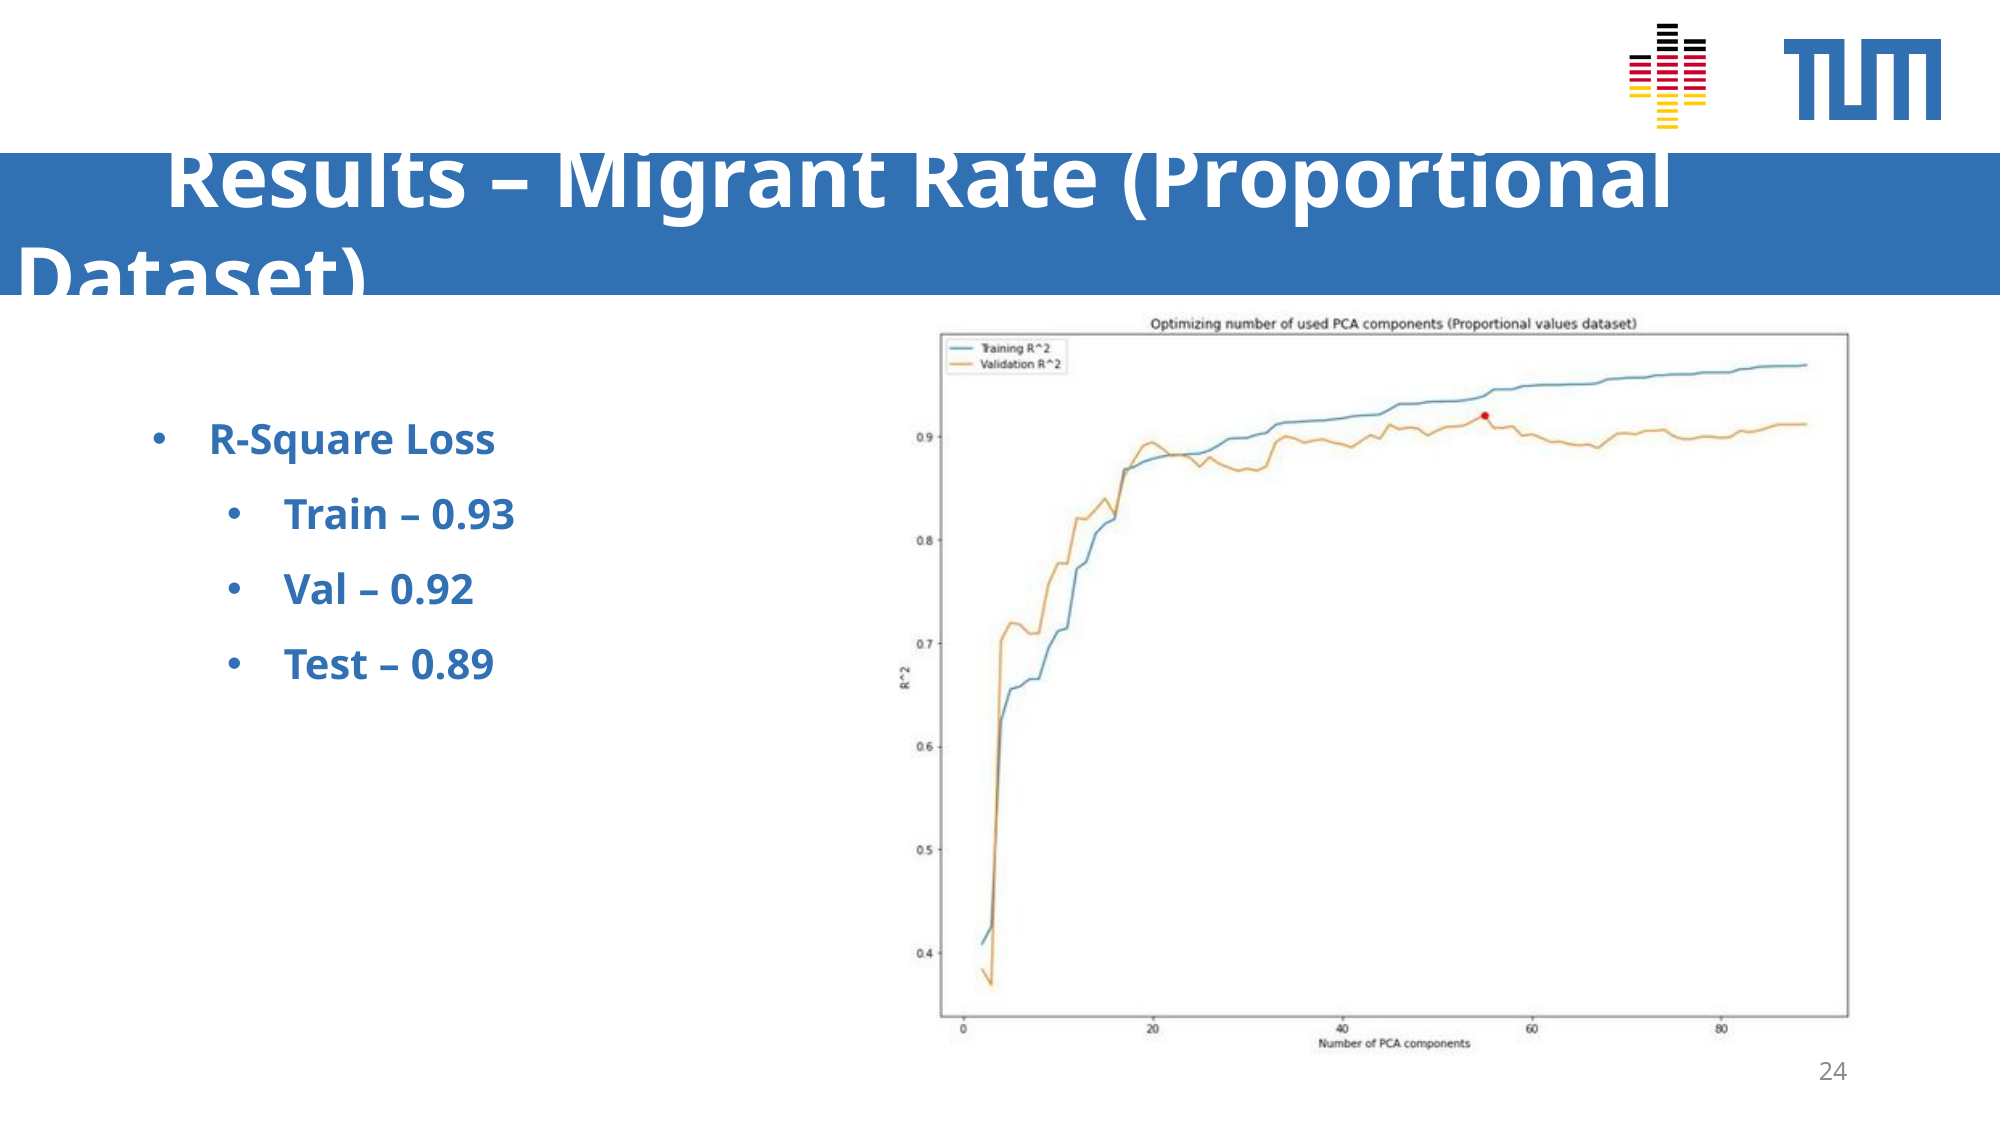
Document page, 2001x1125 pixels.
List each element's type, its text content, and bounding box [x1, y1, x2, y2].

text_box Results – Migrant Rate (Proportional Dataset) [0, 153, 2000, 295]
text_box R-Square Loss Train – 0.93 Val – 0.92 Test – 0.89 [137, 380, 888, 771]
picture [898, 311, 1863, 1057]
picture [1784, 39, 1941, 120]
picture [1628, 22, 1712, 137]
slide_number 24 [1412, 1057, 1863, 1103]
